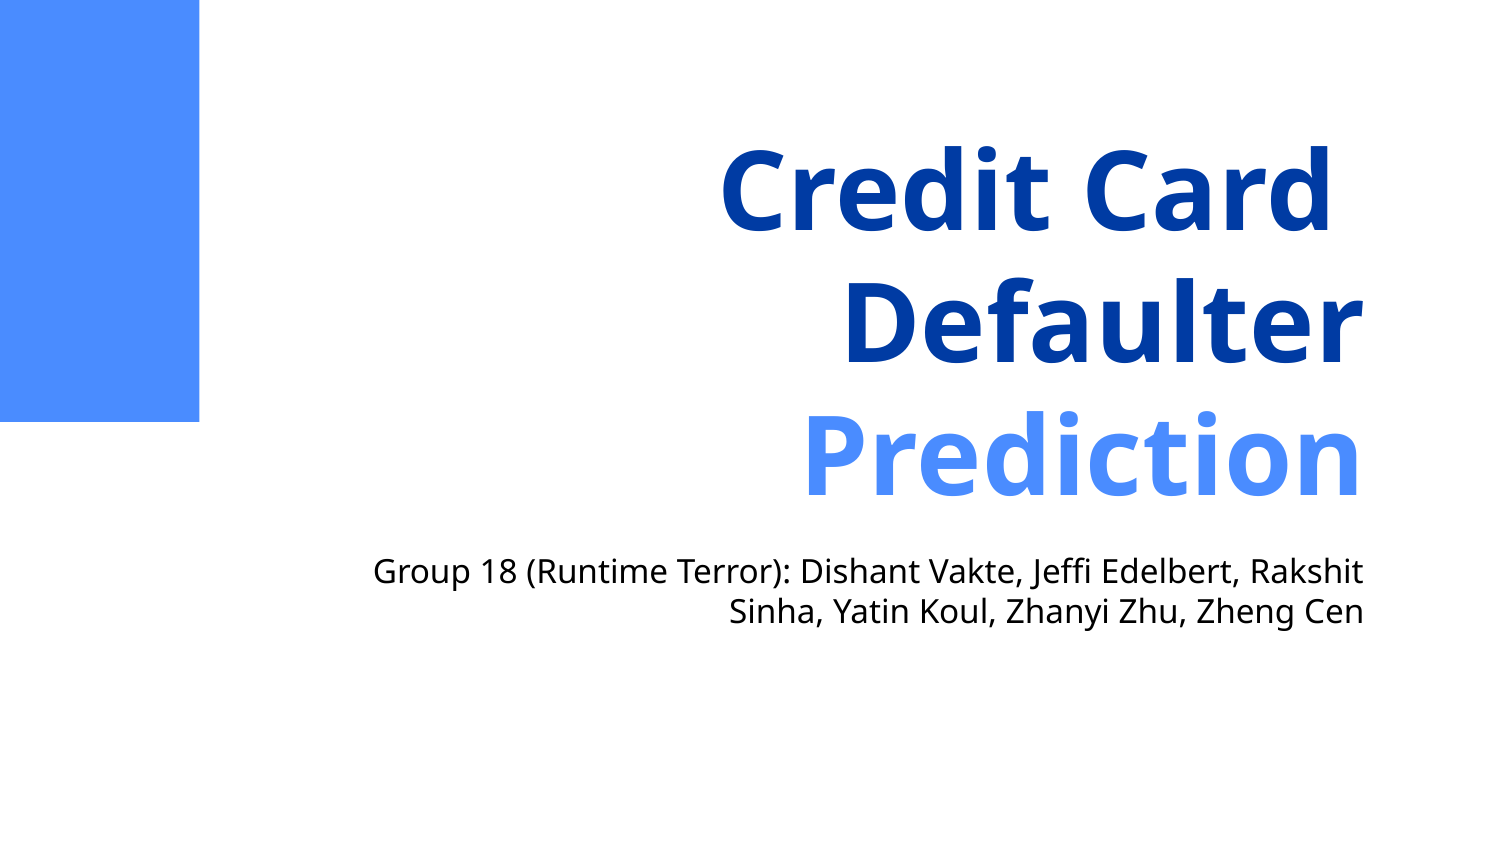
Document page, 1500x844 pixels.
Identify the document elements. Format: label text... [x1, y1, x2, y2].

title Credit Card Defaulter Prediction [269, 195, 1381, 533]
subtitle Group 18 (Runtime Terror): Dishant Vakte, Jeffi Edelbert, Rakshit Sinha, Yatin Koul, Zhanyi Zhu, Zheng Cen [269, 535, 1381, 627]
